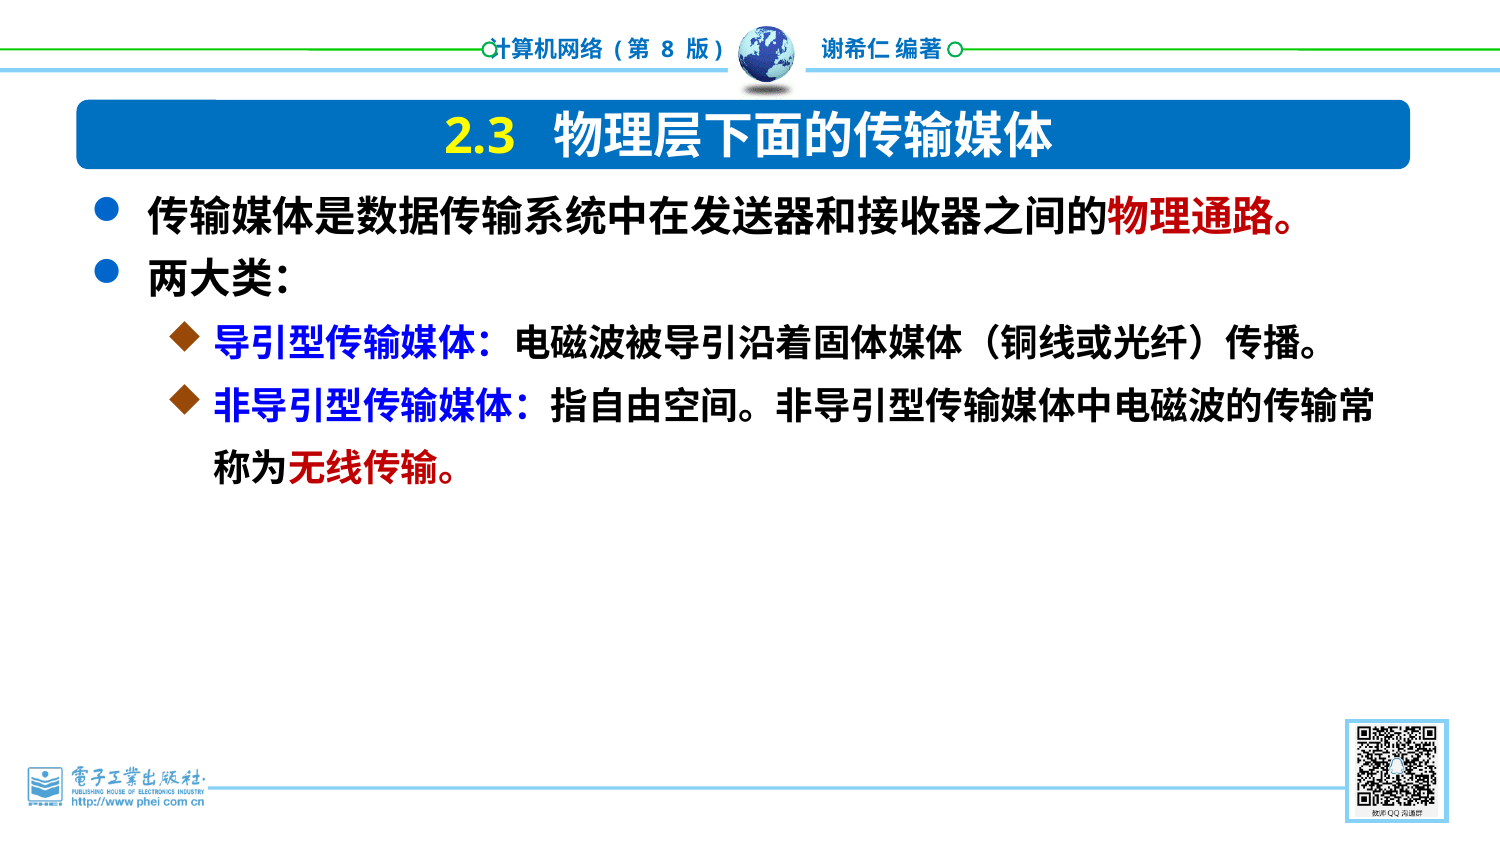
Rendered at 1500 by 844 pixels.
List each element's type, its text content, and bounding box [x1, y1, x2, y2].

picture [23, 764, 208, 809]
picture [736, 24, 796, 99]
list 传输媒体是数据传输系统中在发送器和接收器之间的物理通路。 两大类： 导引型传输媒体：电磁波被导引沿着固体媒体（铜线或光纤）传播。 非导引型传输媒体：指自由空间。非导引型传输媒体中电磁波的传输常称为无线传输。 [76, 169, 1410, 715]
list 2.3 物理层下面的传输媒体 [204, 106, 1293, 161]
picture [1355, 724, 1438, 817]
